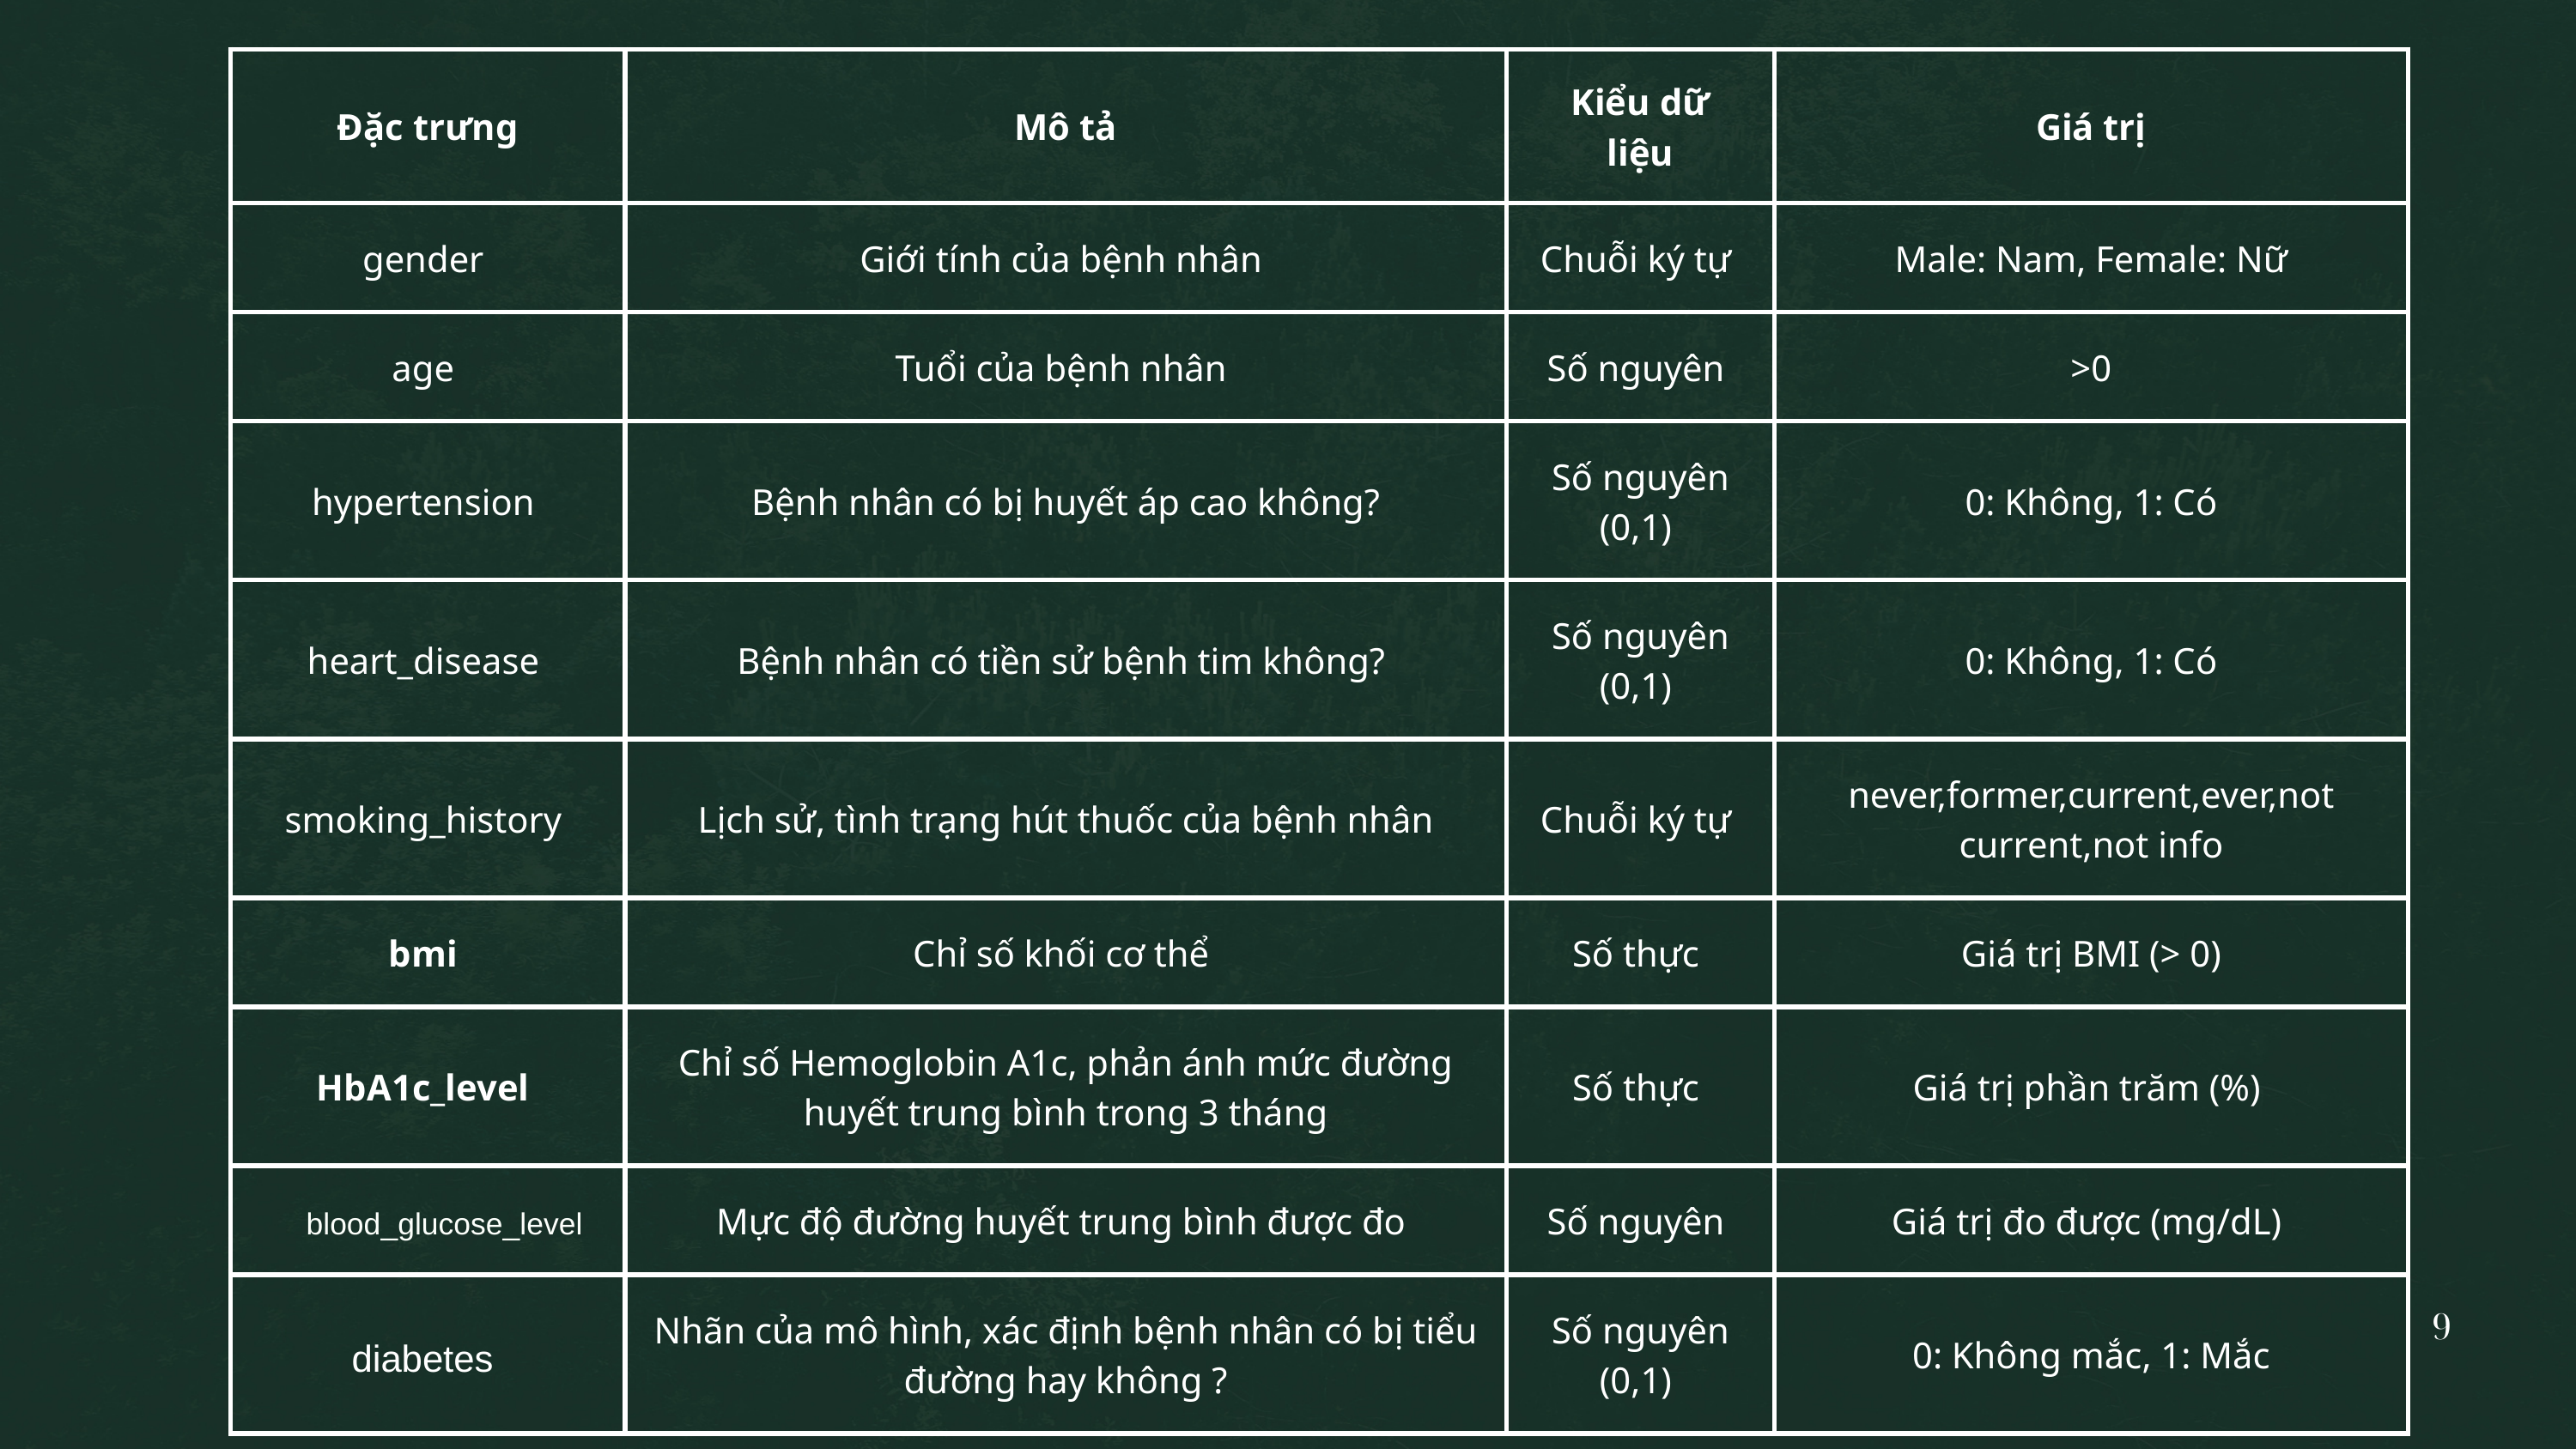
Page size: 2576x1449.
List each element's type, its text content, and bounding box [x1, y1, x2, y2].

table_cell Số nguyên (0,1) [1509, 1277, 1772, 1431]
table_cell Số nguyên (0,1) [1509, 582, 1772, 737]
table_cell Số nguyên [1509, 1168, 1772, 1272]
table_cell 0: Không, 1: Có [1777, 423, 2406, 578]
table_cell blood_glucose_level [233, 1168, 623, 1272]
text_box [0, 0, 2576, 1449]
table_cell Bệnh nhân có tiền sử bệnh tim không? [628, 582, 1504, 737]
table_cell gender [233, 205, 623, 310]
table_cell age [233, 314, 623, 419]
table_cell Chuỗi ký tự [1509, 205, 1772, 310]
table_cell heart_disease [233, 582, 623, 737]
table_cell Giá trị phần trăm (%) [1777, 1009, 2406, 1163]
table_header Kiểu dữ liệu [1509, 52, 1772, 201]
table_header Mô tả [628, 52, 1504, 201]
table_cell Giới tính của bệnh nhân [628, 205, 1504, 310]
table_cell 0: Không, 1: Có [1777, 582, 2406, 737]
table_cell never,former,current,ever,not current,not info [1777, 742, 2406, 895]
table_cell Lịch sử, tình trạng hút thuốc của bệnh nhân [628, 742, 1504, 895]
table_cell hypertension [233, 423, 623, 578]
table_cell Mực độ đường huyết trung bình được đo [628, 1168, 1504, 1272]
table_cell Nhãn của mô hình, xác định bệnh nhân có bị tiểu đường hay không ? [628, 1277, 1504, 1431]
table_cell diabetes [233, 1277, 623, 1431]
table_cell Chỉ số khối cơ thể [628, 900, 1504, 1004]
table_cell Bệnh nhân có bị huyết áp cao không? [628, 423, 1504, 578]
table_cell Chuỗi ký tự [1509, 742, 1772, 895]
table_cell Giá trị đo được (mg/dL) [1777, 1168, 2406, 1272]
table_cell Male: Nam, Female: Nữ [1777, 205, 2406, 310]
table_cell smoking_history [233, 742, 623, 895]
table_cell Tuổi của bệnh nhân [628, 314, 1504, 419]
table_cell Số nguyên (0,1) [1509, 423, 1772, 578]
table_cell bmi [233, 900, 623, 1004]
table_cell Số nguyên [1509, 314, 1772, 419]
table_cell >0 [1777, 314, 2406, 419]
text_box 9 [2431, 1296, 2452, 1348]
table_cell Số thực [1509, 900, 1772, 1004]
table_cell 0: Không mắc, 1: Mắc [1777, 1277, 2406, 1431]
table_cell Giá trị BMI (> 0) [1777, 900, 2406, 1004]
table_cell HbA1c_level [233, 1009, 623, 1163]
table_cell Số thực [1509, 1009, 1772, 1163]
table_cell Chỉ số Hemoglobin A1c, phản ánh mức đường huyết trung bình trong 3 tháng [628, 1009, 1504, 1163]
table_header Đặc trưng [233, 52, 623, 201]
table_header Giá trị [1777, 52, 2406, 201]
